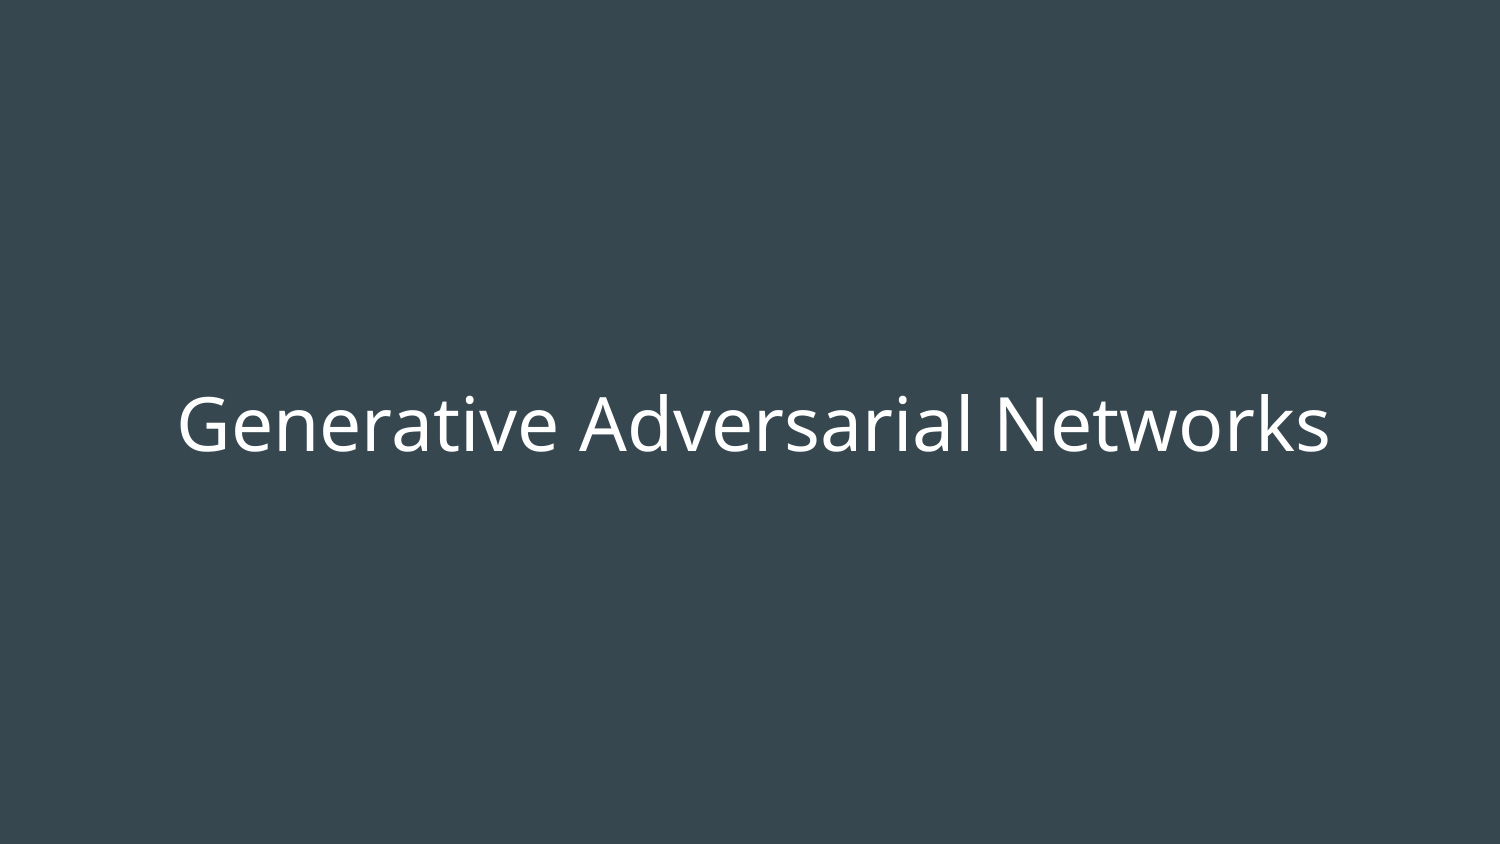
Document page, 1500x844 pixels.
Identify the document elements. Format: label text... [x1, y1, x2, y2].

title Generative Adversarial Networks [110, 351, 1399, 493]
